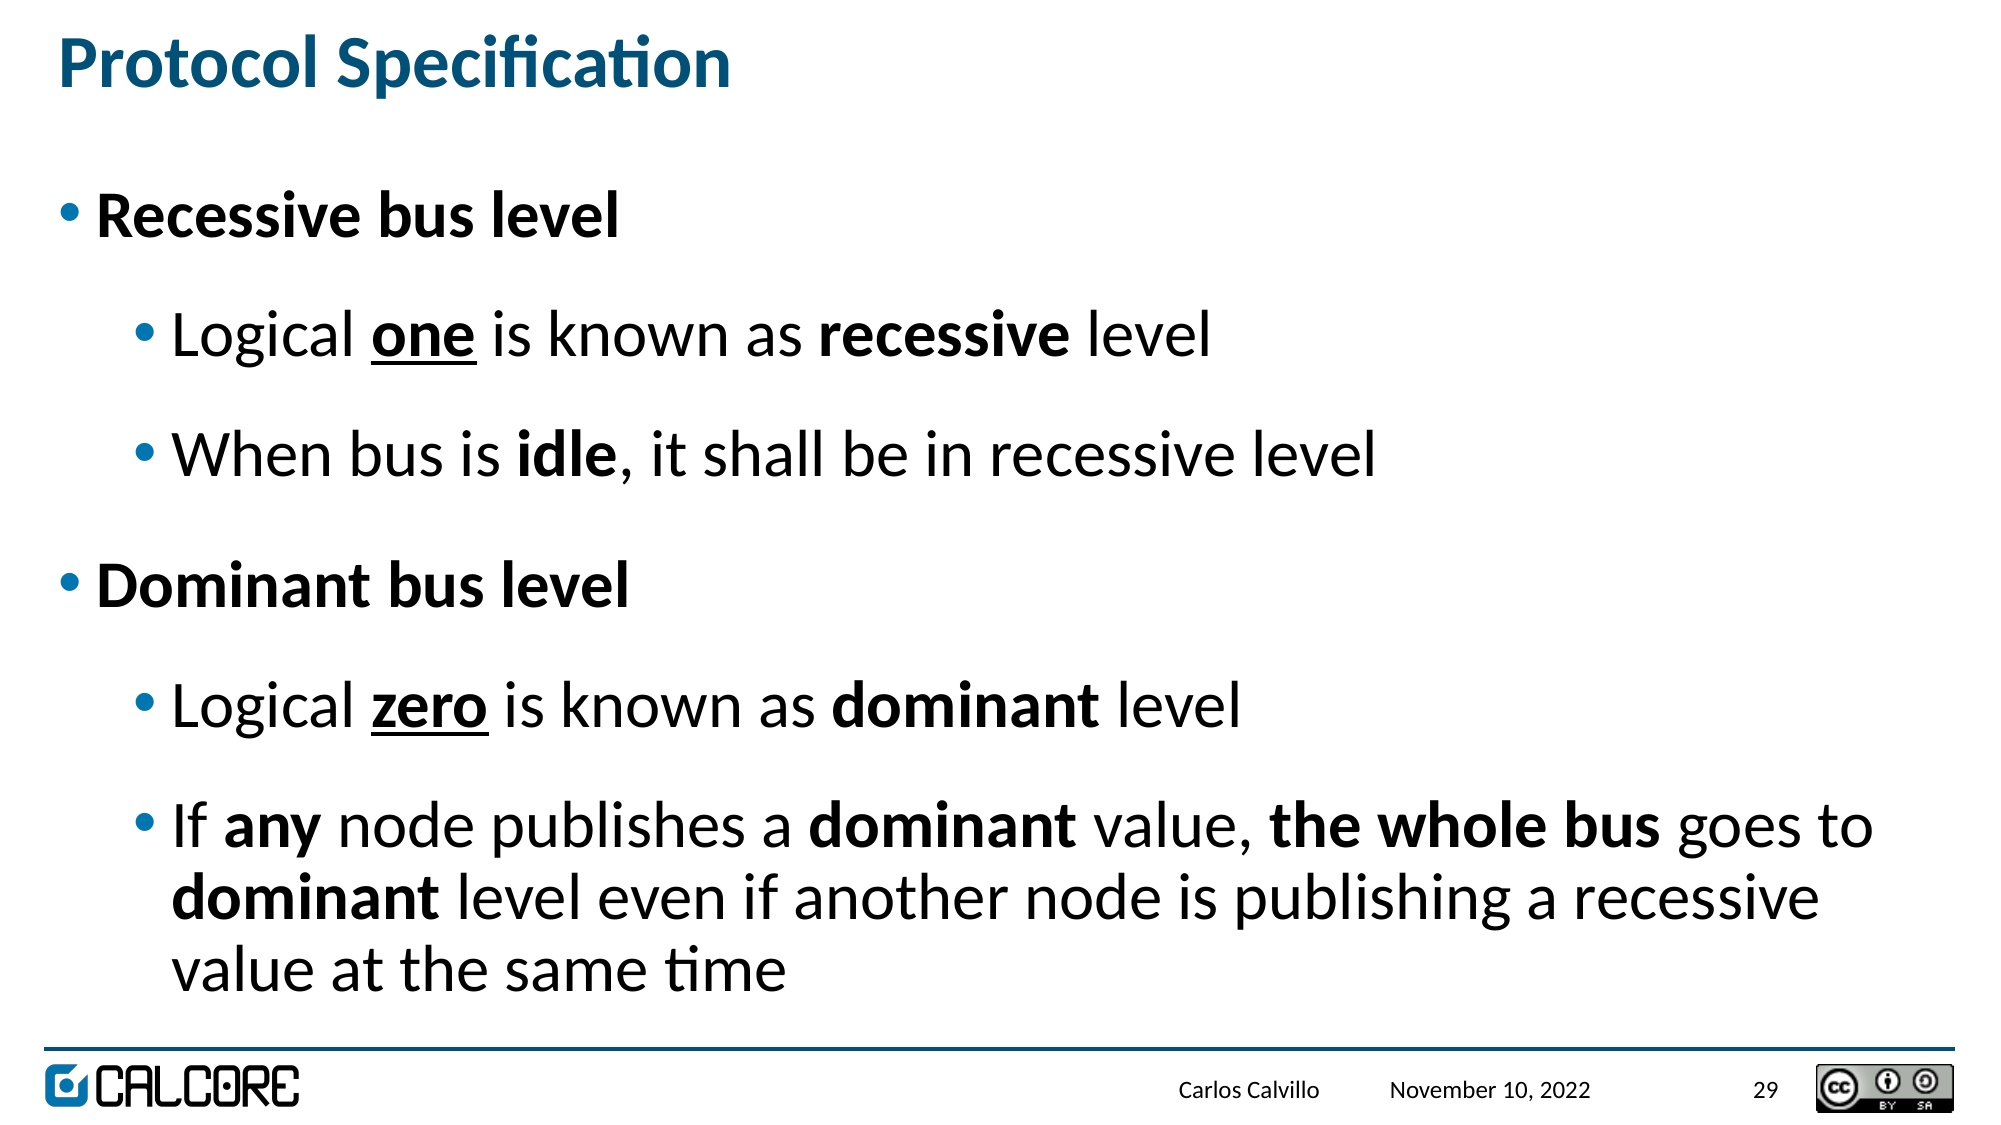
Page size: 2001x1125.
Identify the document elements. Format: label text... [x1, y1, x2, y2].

picture [1816, 1064, 1954, 1113]
picture [96, 1065, 299, 1107]
picture [55, 1064, 88, 1097]
title Protocol Specification [43, 3, 1955, 124]
footer Carlos Calvillo [1158, 1067, 1341, 1111]
list Recessive bus level Logical one is known as recessive level When bus is idle, it shall be in recessive level Dominant bus level Logical zero is known as dominant level If any node publishes a dominant value, the whole bus goes to dominant level even if another node is publishing a recessive value at the same time [43, 171, 1955, 1027]
slide_number 29 [1622, 1067, 1794, 1111]
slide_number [1356, 1067, 1607, 1111]
